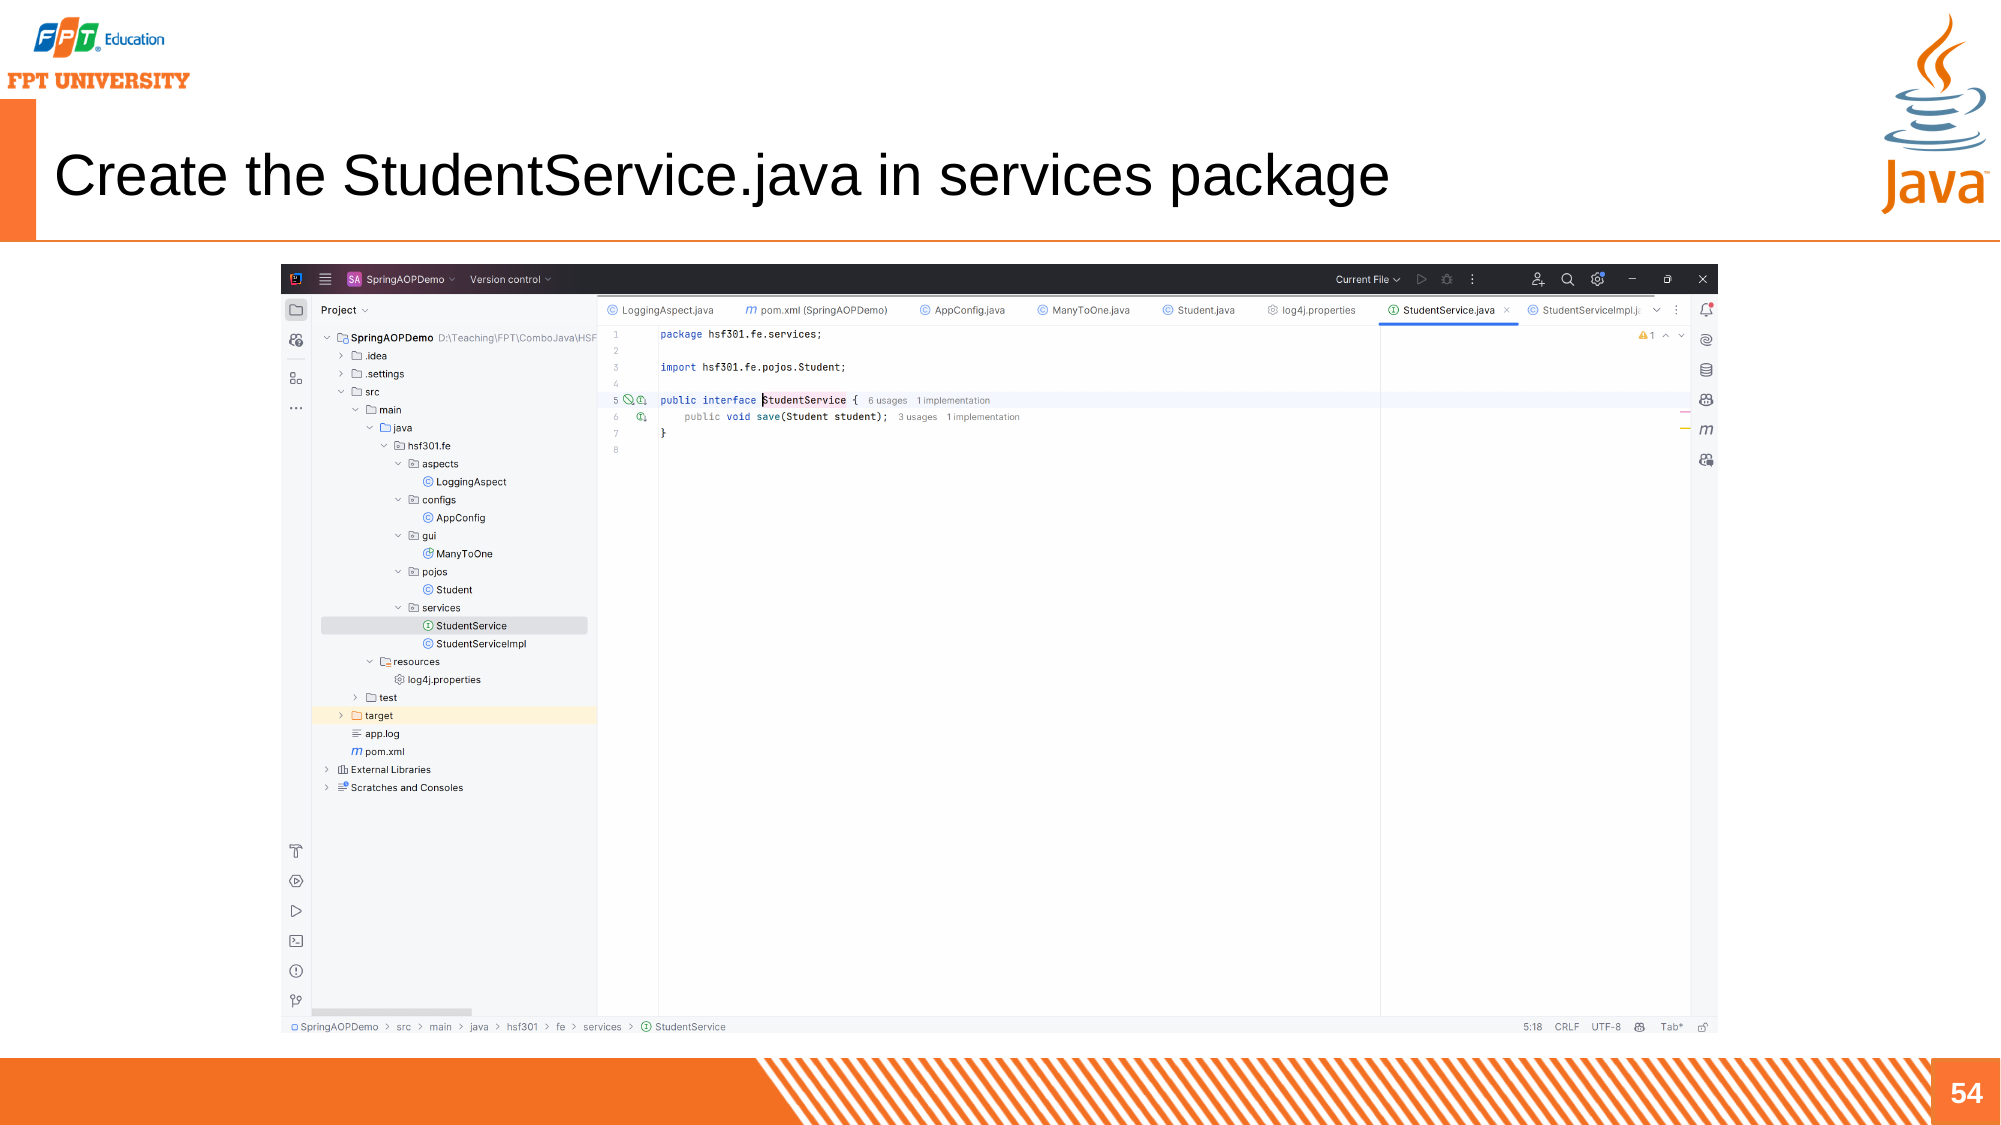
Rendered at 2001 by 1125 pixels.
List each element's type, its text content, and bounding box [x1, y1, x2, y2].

picture [281, 264, 1719, 1034]
picture [0, 2, 197, 99]
title Create the StudentService.java in services package [39, 123, 1872, 230]
picture [0, 1058, 1934, 1125]
picture [1868, 4, 2000, 226]
slide_number 54 [1933, 1059, 2000, 1124]
